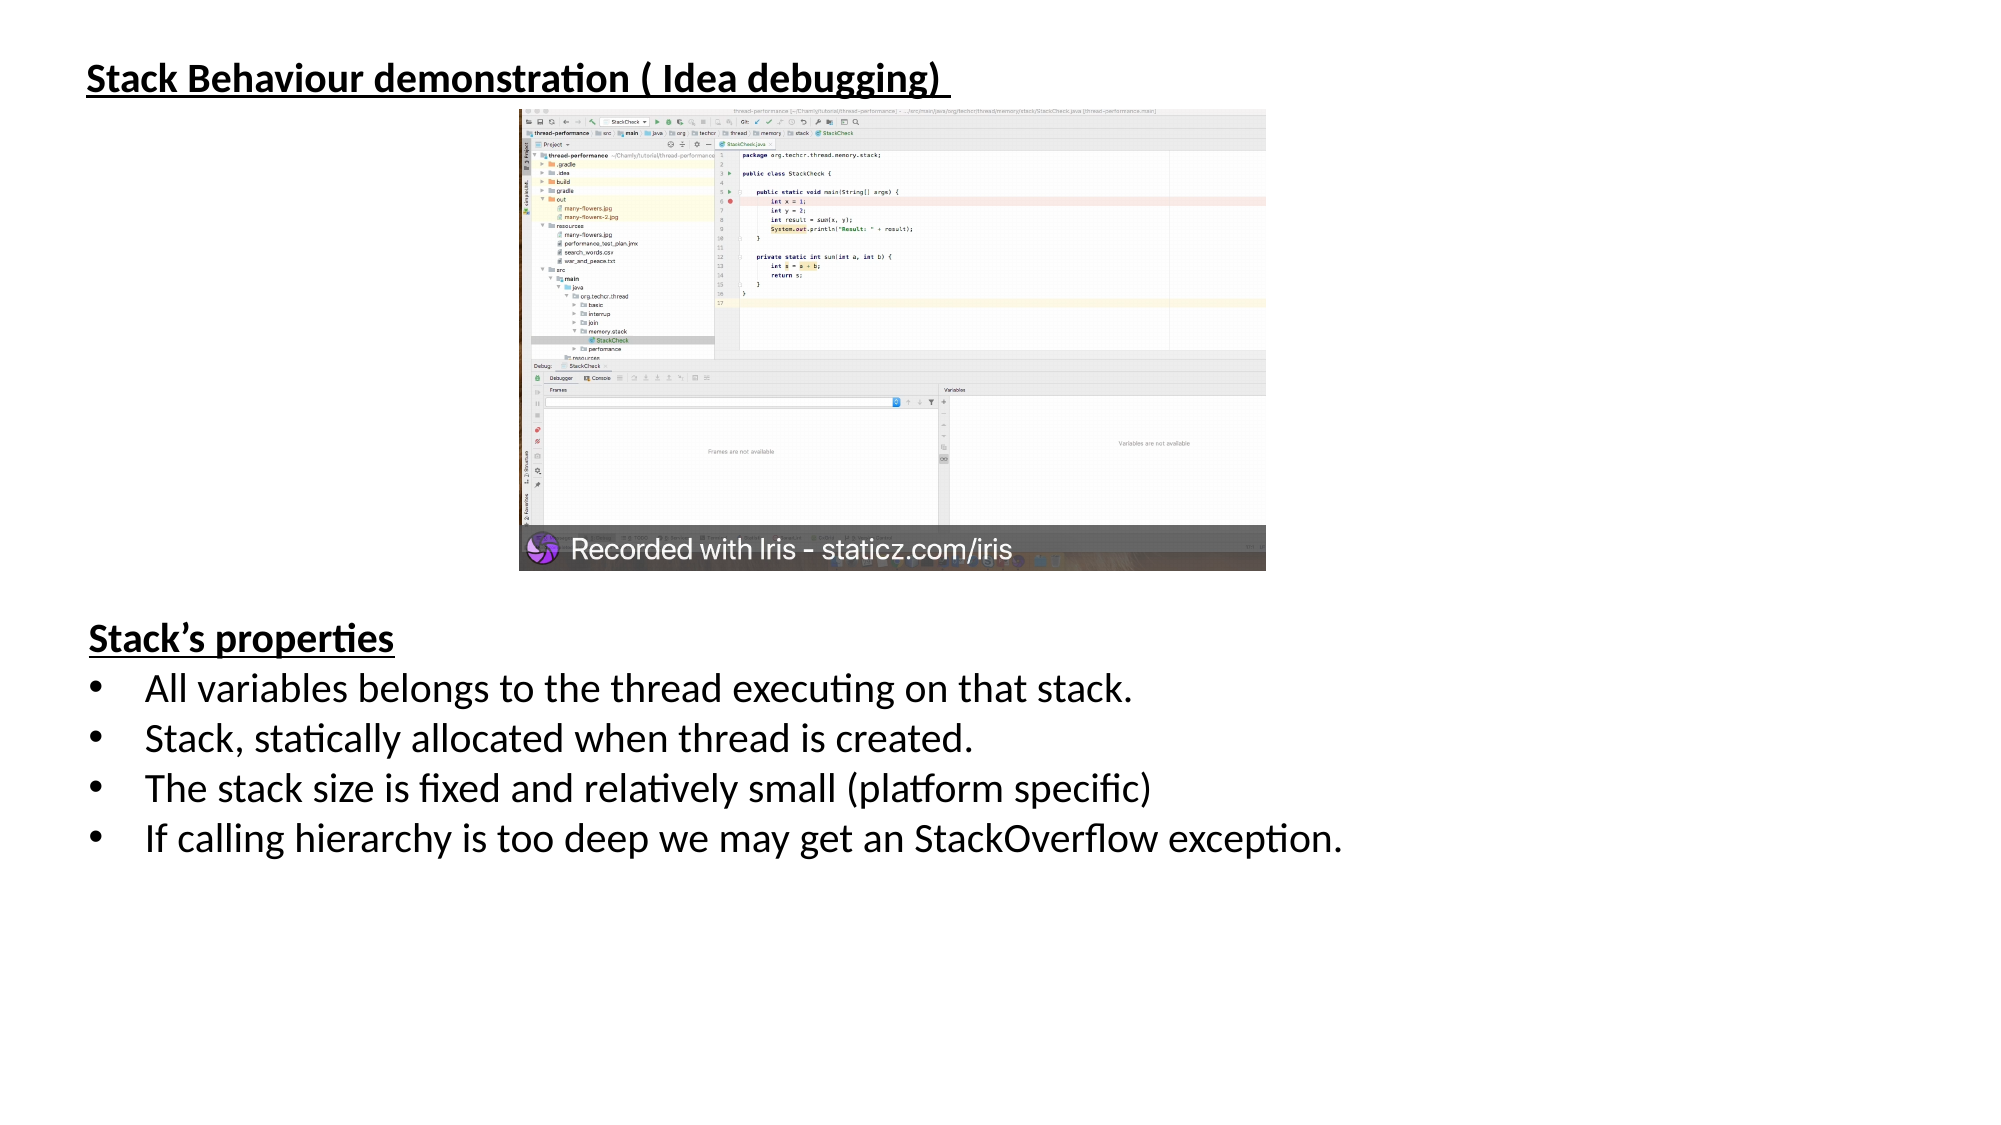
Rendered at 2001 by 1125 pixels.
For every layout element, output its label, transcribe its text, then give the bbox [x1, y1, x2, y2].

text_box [518, 108, 1267, 571]
text_box Stack’s properties All variables belongs to the thread executing on that stack. Stack, statically allocated when thread is created. The stack size is fixed and relatively small (platform specific) If calling hierarchy is too deep we may get an StackOverflow exception. [73, 603, 1369, 869]
text_box Stack Behaviour demonstration ( Idea debugging) [71, 43, 966, 108]
